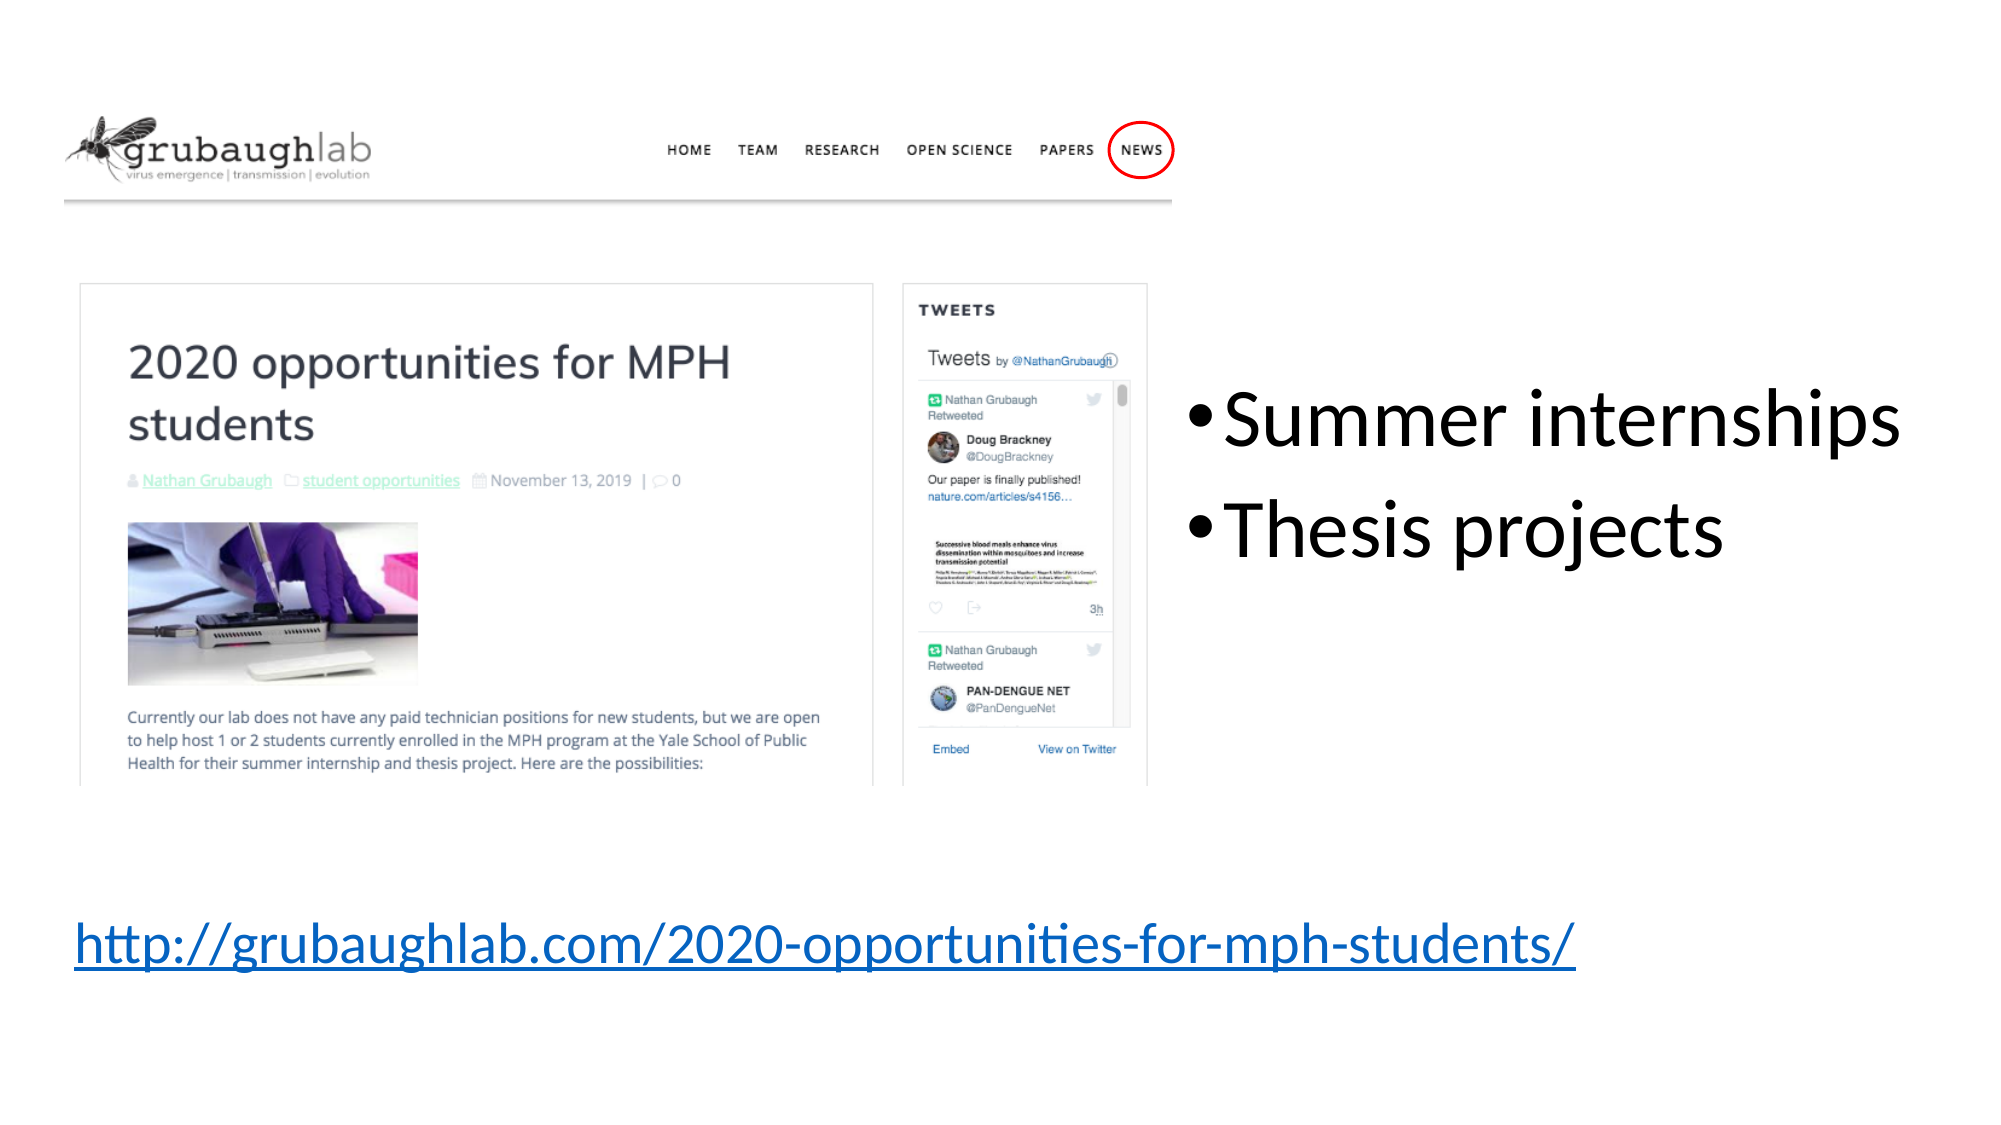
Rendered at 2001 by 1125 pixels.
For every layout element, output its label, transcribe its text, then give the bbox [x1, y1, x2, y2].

picture [64, 103, 1172, 786]
list Summer internships Thesis projects [1172, 367, 1930, 674]
text_box http://grubaughlab.com/2020-opportunities-for-mph-students/ [59, 897, 1591, 983]
